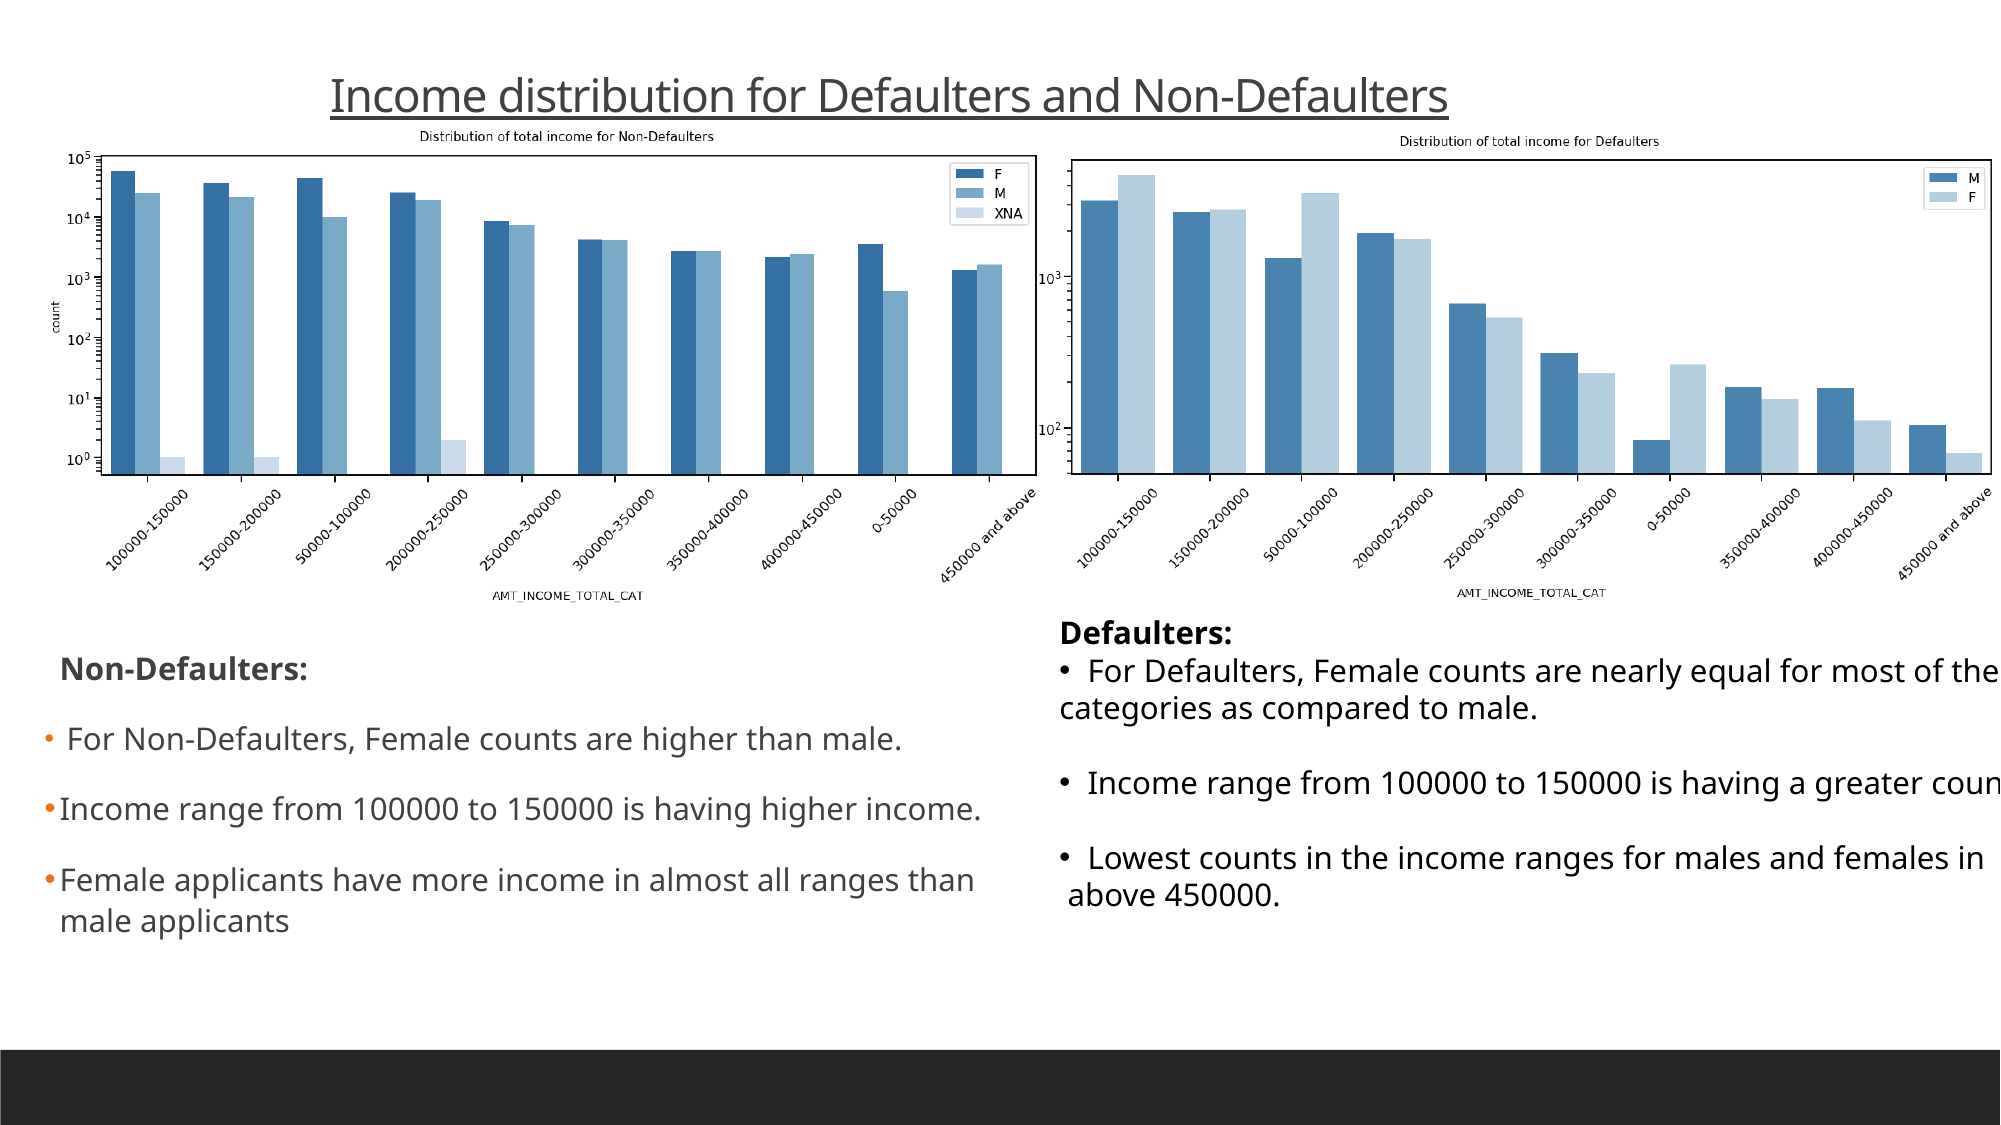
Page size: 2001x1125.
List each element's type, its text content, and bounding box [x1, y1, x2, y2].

title Income distribution for Defaulters and Non-Defaulters [315, 36, 1685, 126]
picture [43, 124, 2000, 607]
subtitle Non-Defaulters: For Non-Defaulters, Female counts are higher than male. Income range from 100000 to 150000 is having higher income. Female applicants have more income in almost all ranges than male applicants [44, 637, 994, 931]
text_box Defaulters: For Defaulters, Female counts are nearly equal for most of the categories as compared to male. Income range from 100000 to 150000 is having a greater counts. Lowest counts in the income ranges for males and females in above 450000. [1044, 614, 2000, 921]
